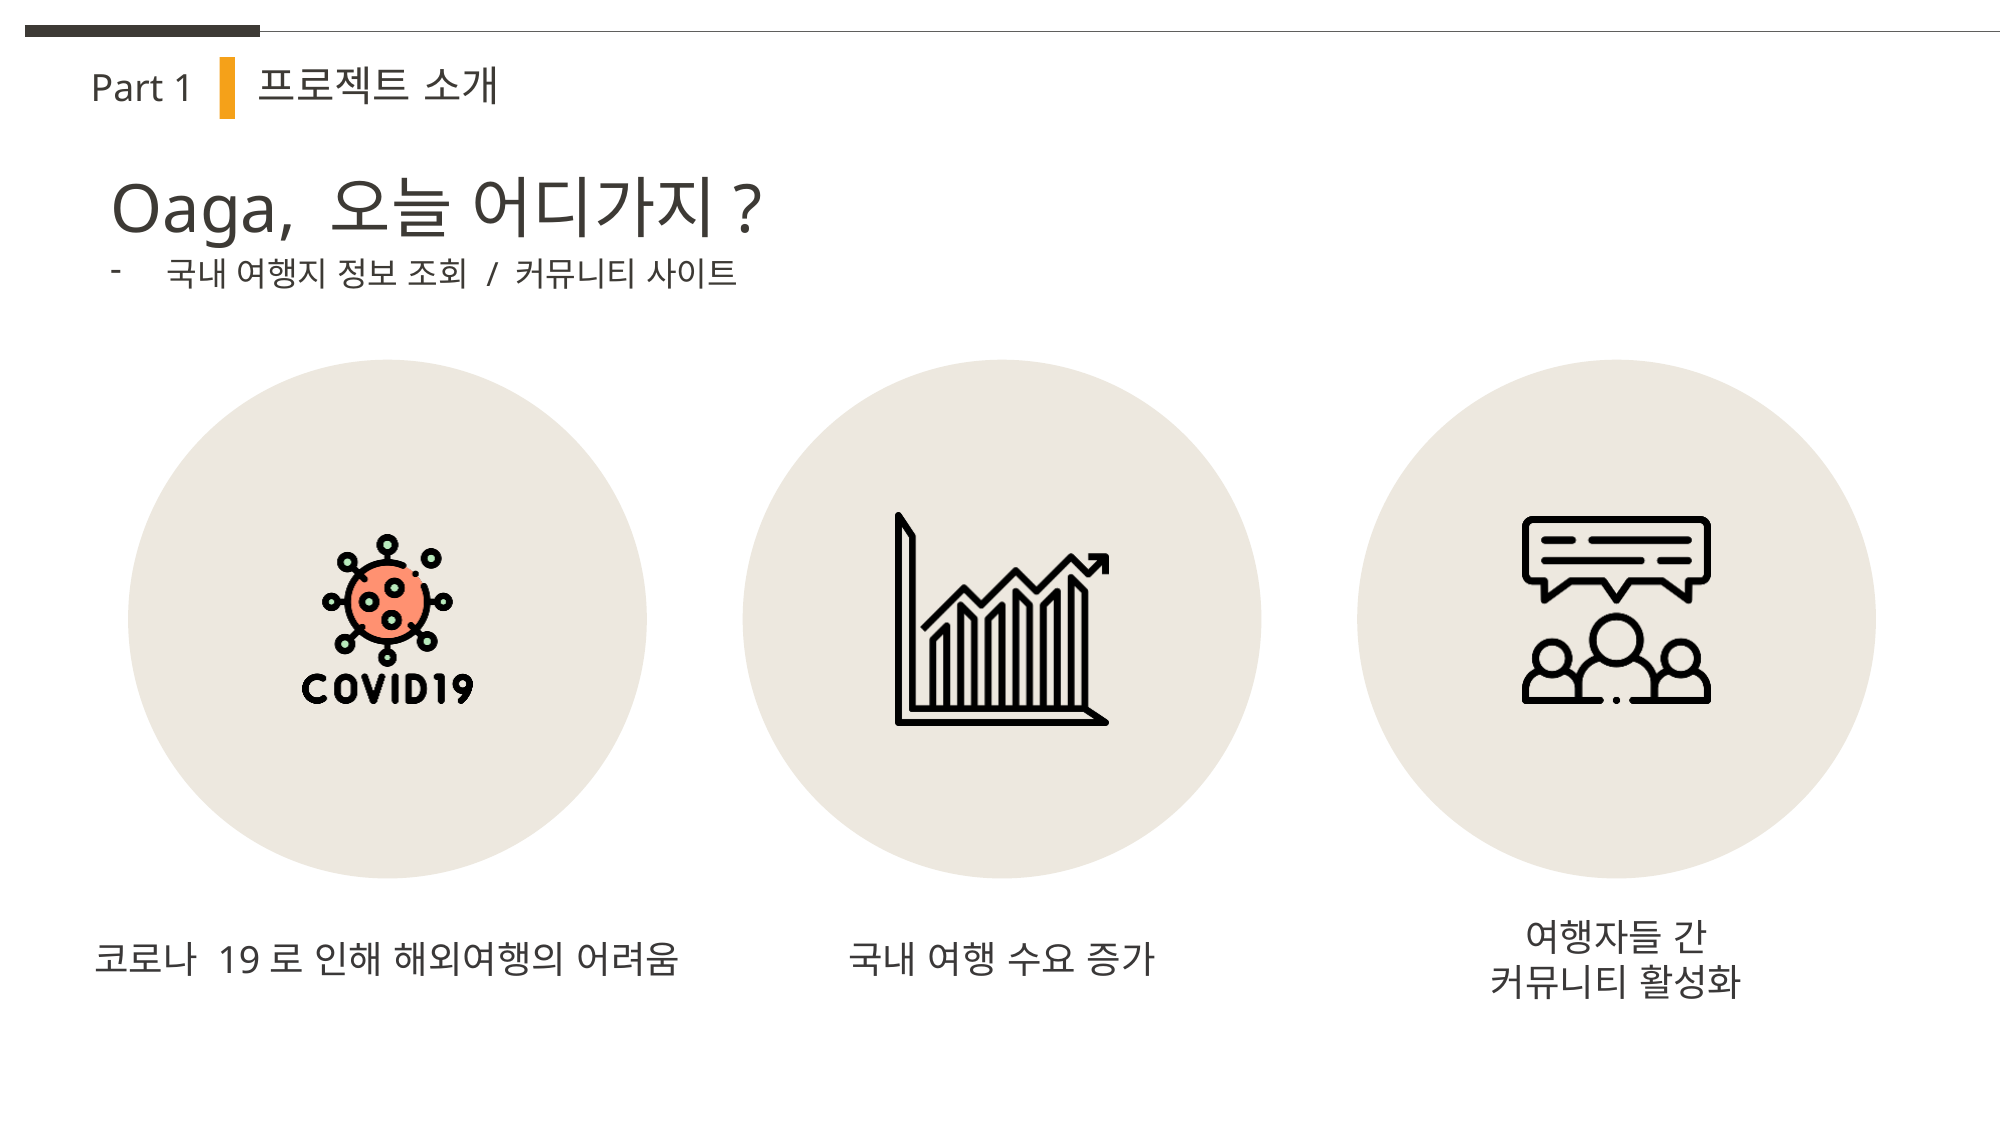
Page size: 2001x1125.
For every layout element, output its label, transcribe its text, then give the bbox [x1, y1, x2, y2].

text_box 여행자들 간 커뮤니티 활성화 [1475, 906, 1758, 1011]
text_box Oaga, 오늘 어디가지? 국내 여행지 정보 조회 / 커뮤니티 사이트 [95, 142, 1219, 301]
text_box 프로젝트 소개 [242, 52, 515, 118]
text_box [741, 358, 1263, 880]
text_box Part 1 [75, 56, 210, 117]
picture [895, 512, 1109, 726]
text_box [218, 56, 236, 120]
picture [302, 534, 473, 704]
text_box 코로나 19로 인해 해외여행의 어려움 [79, 928, 696, 989]
text_box [1356, 358, 1877, 880]
text_box 국내 여행 수요 증가 [833, 928, 1171, 989]
text_box [127, 358, 648, 880]
picture [1522, 516, 1711, 704]
